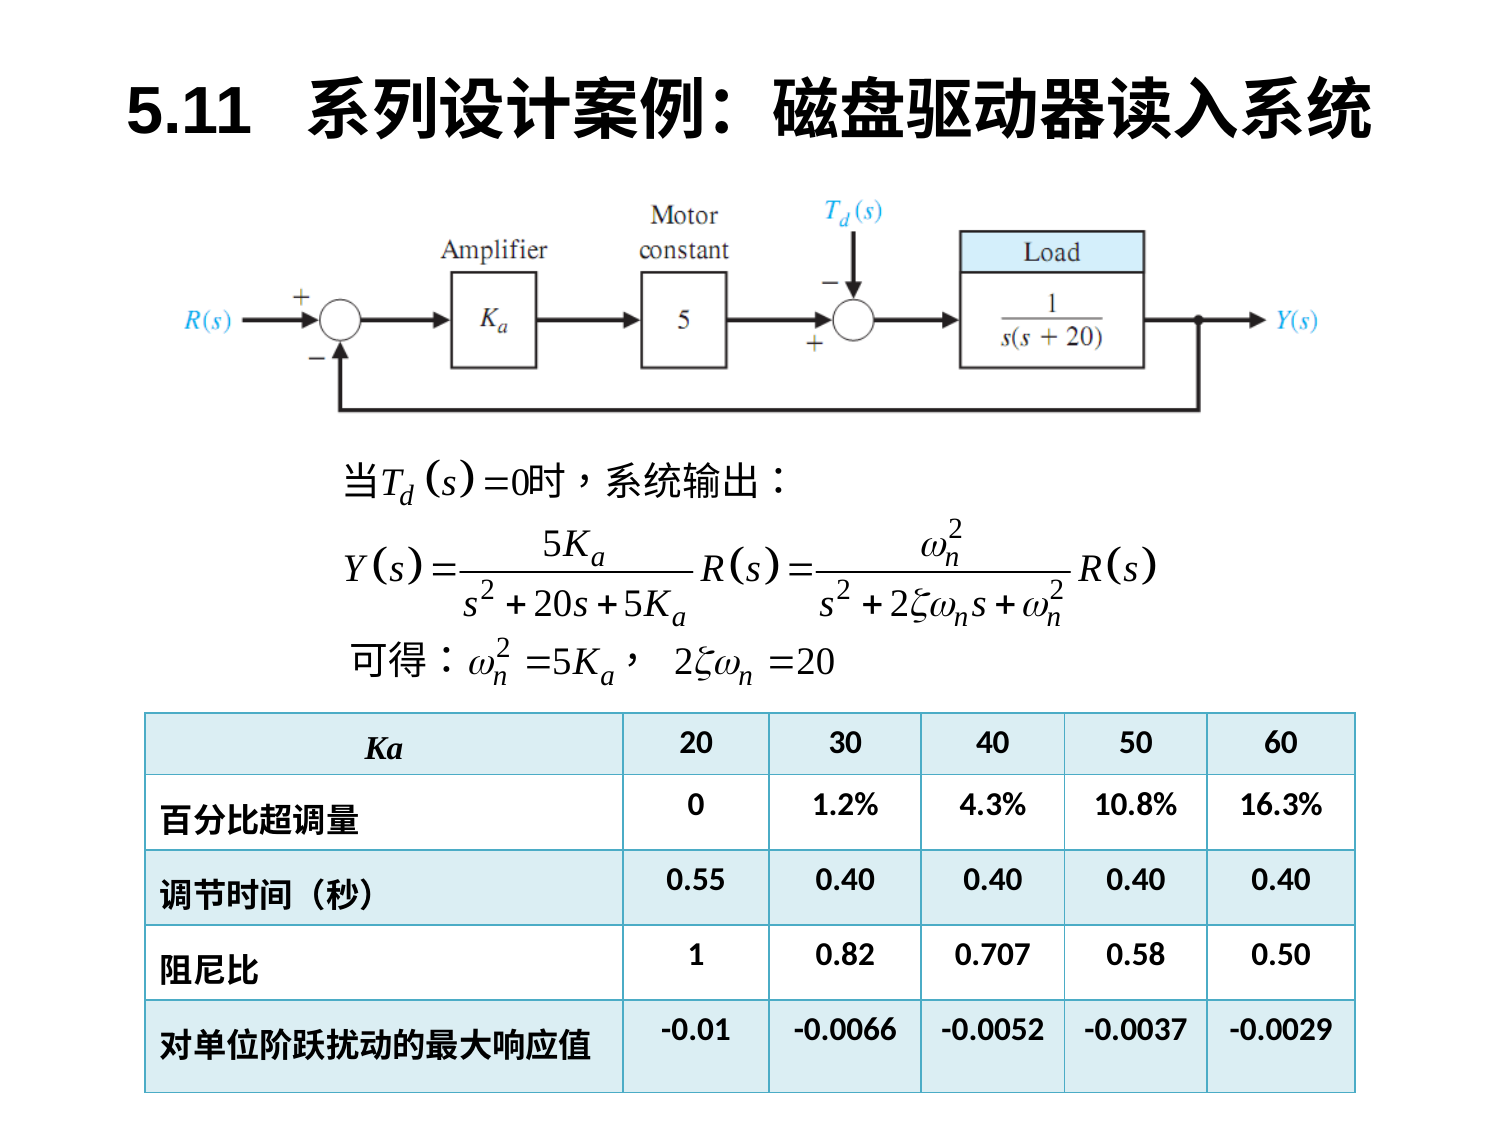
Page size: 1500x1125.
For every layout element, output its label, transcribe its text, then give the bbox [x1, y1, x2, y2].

table_cell 4.3% [922, 775, 1064, 849]
table_cell 0.40 [770, 851, 920, 924]
table_cell -0.0066 [770, 1001, 920, 1092]
table_cell 1 [624, 926, 768, 999]
table_cell 调节时间（秒） [146, 851, 622, 924]
table_cell 0.707 [922, 926, 1064, 999]
table_cell 1.2% [770, 775, 920, 849]
table_cell 0.40 [1065, 851, 1206, 924]
table_cell 0.82 [770, 926, 920, 999]
table_cell -0.01 [624, 1001, 768, 1092]
picture [164, 179, 1336, 430]
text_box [339, 454, 1161, 693]
table_cell 阻尼比 [146, 926, 622, 999]
table_header 60 [1208, 714, 1354, 774]
table_cell 0.58 [1065, 926, 1206, 999]
table_header 50 [1065, 714, 1206, 774]
table_header 20 [624, 714, 768, 774]
table_cell -0.0052 [922, 1001, 1064, 1092]
table_cell 10.8% [1065, 775, 1206, 849]
table_cell -0.0029 [1208, 1001, 1354, 1092]
table_cell 0 [624, 775, 768, 849]
table_cell 0.40 [1208, 851, 1354, 924]
table_cell 0.55 [624, 851, 768, 924]
table_cell 对单位阶跃扰动的最大响应值 [146, 1001, 622, 1092]
table_cell 16.3% [1208, 775, 1354, 849]
text_box 5.11 系列设计案例：磁盘驱动器读入系统 [74, 59, 1425, 155]
table_header 40 [922, 714, 1064, 774]
table_cell -0.0037 [1065, 1001, 1206, 1092]
table_header 30 [770, 714, 920, 774]
table_cell 0.40 [922, 851, 1064, 924]
table_cell 百分比超调量 [146, 775, 622, 849]
table_header Ka [146, 714, 622, 774]
table_cell 0.50 [1208, 926, 1354, 999]
